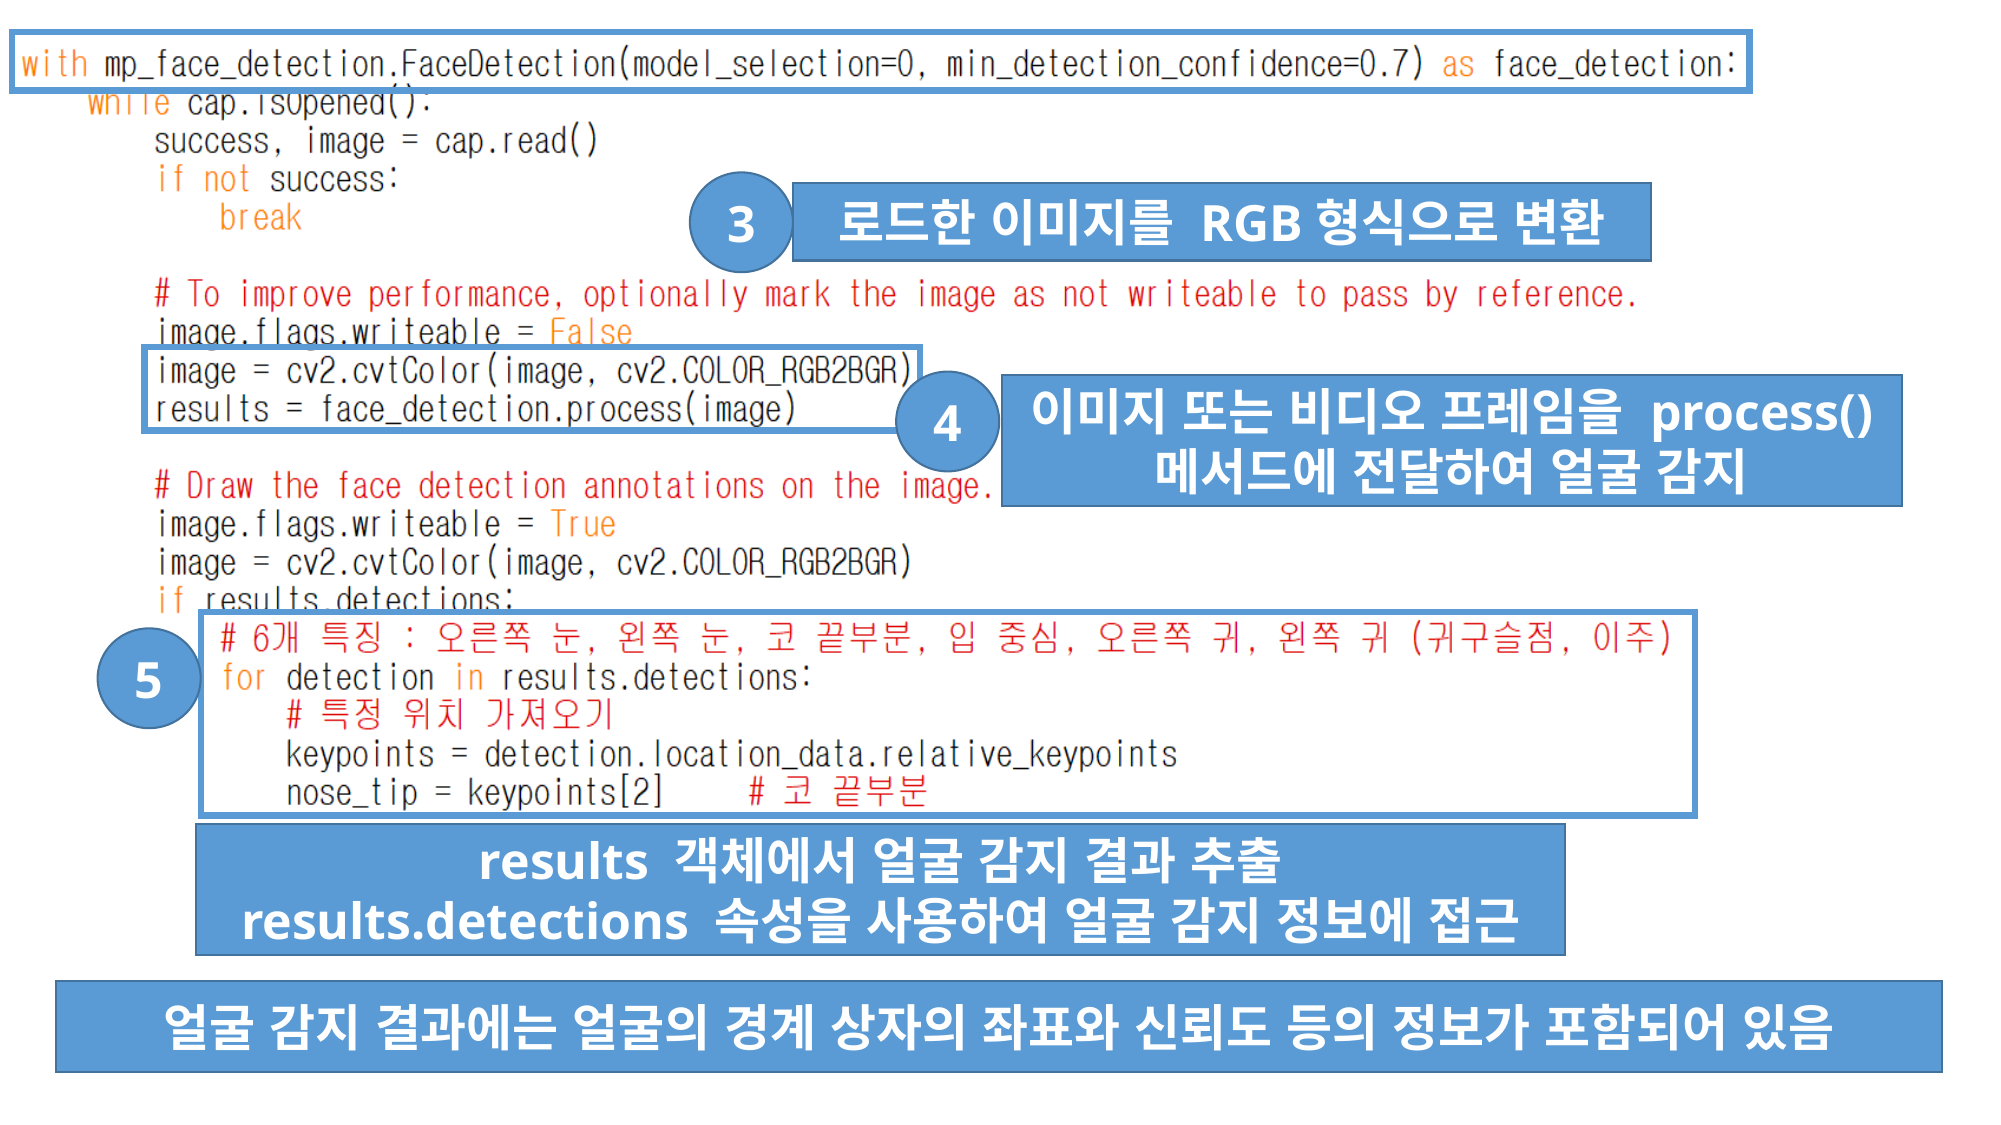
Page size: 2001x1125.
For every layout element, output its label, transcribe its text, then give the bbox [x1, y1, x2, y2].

picture [14, 31, 1939, 816]
text_box results 객체에서 얼굴 감지 결과 추출 results.detections 속성을 사용하여 얼굴 감지 정보에 접근 [195, 823, 1566, 956]
text_box 얼굴 감지 결과에는 얼굴의 경계 상자의 좌표와 신뢰도 등의 정보가 포함되어 있음 [55, 980, 1943, 1073]
